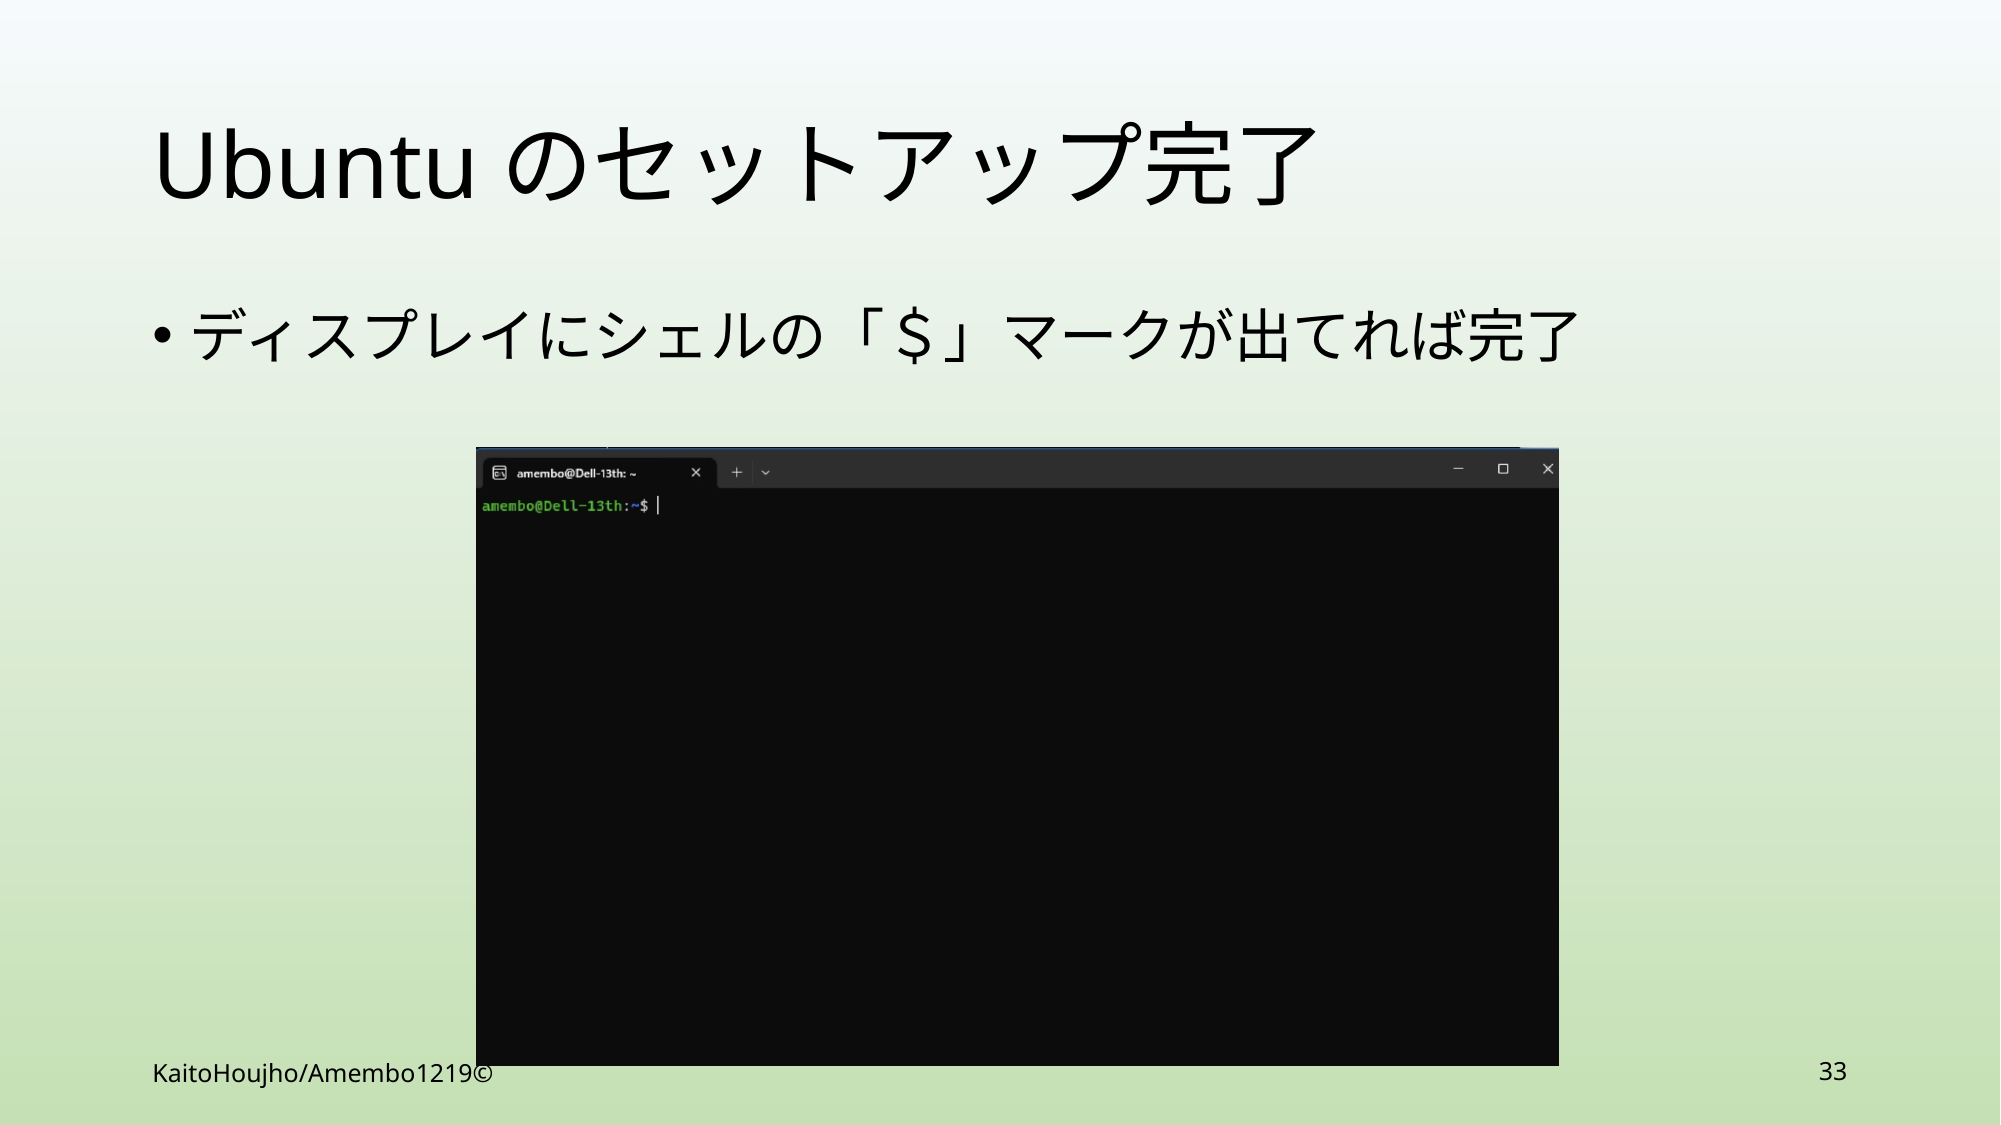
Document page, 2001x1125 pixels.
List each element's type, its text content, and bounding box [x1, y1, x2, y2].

slide_number 33 [1412, 1042, 1863, 1103]
slide_number KaitoHoujho/Amembo1219© [137, 1042, 588, 1103]
picture [476, 447, 1559, 1066]
list ディスプレイにシェルの「＄」マークが出てれば完了 [137, 299, 1863, 1014]
title Ubuntuのセットアップ完了 [137, 59, 1863, 278]
